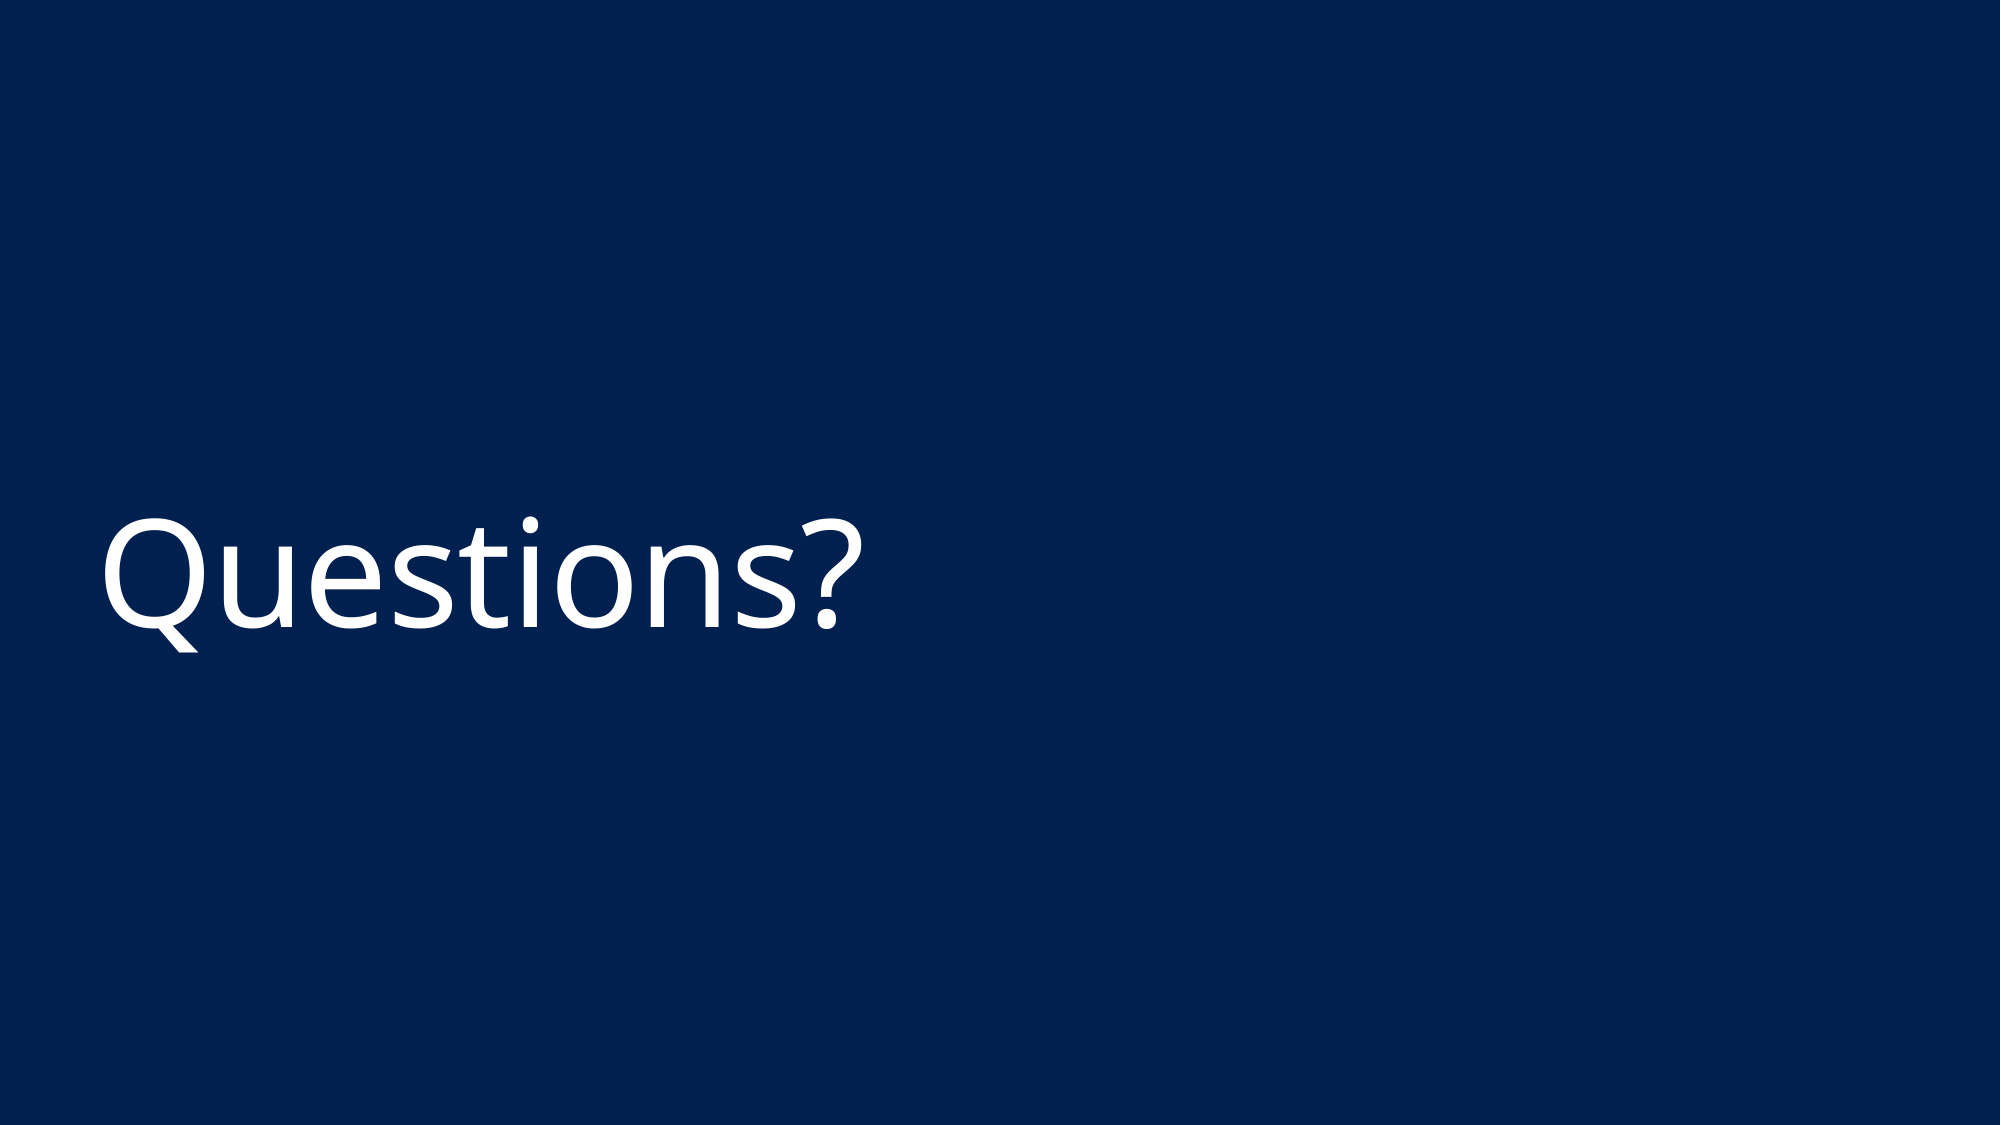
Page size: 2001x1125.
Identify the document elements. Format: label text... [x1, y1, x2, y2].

title Questions? [96, 498, 1596, 662]
